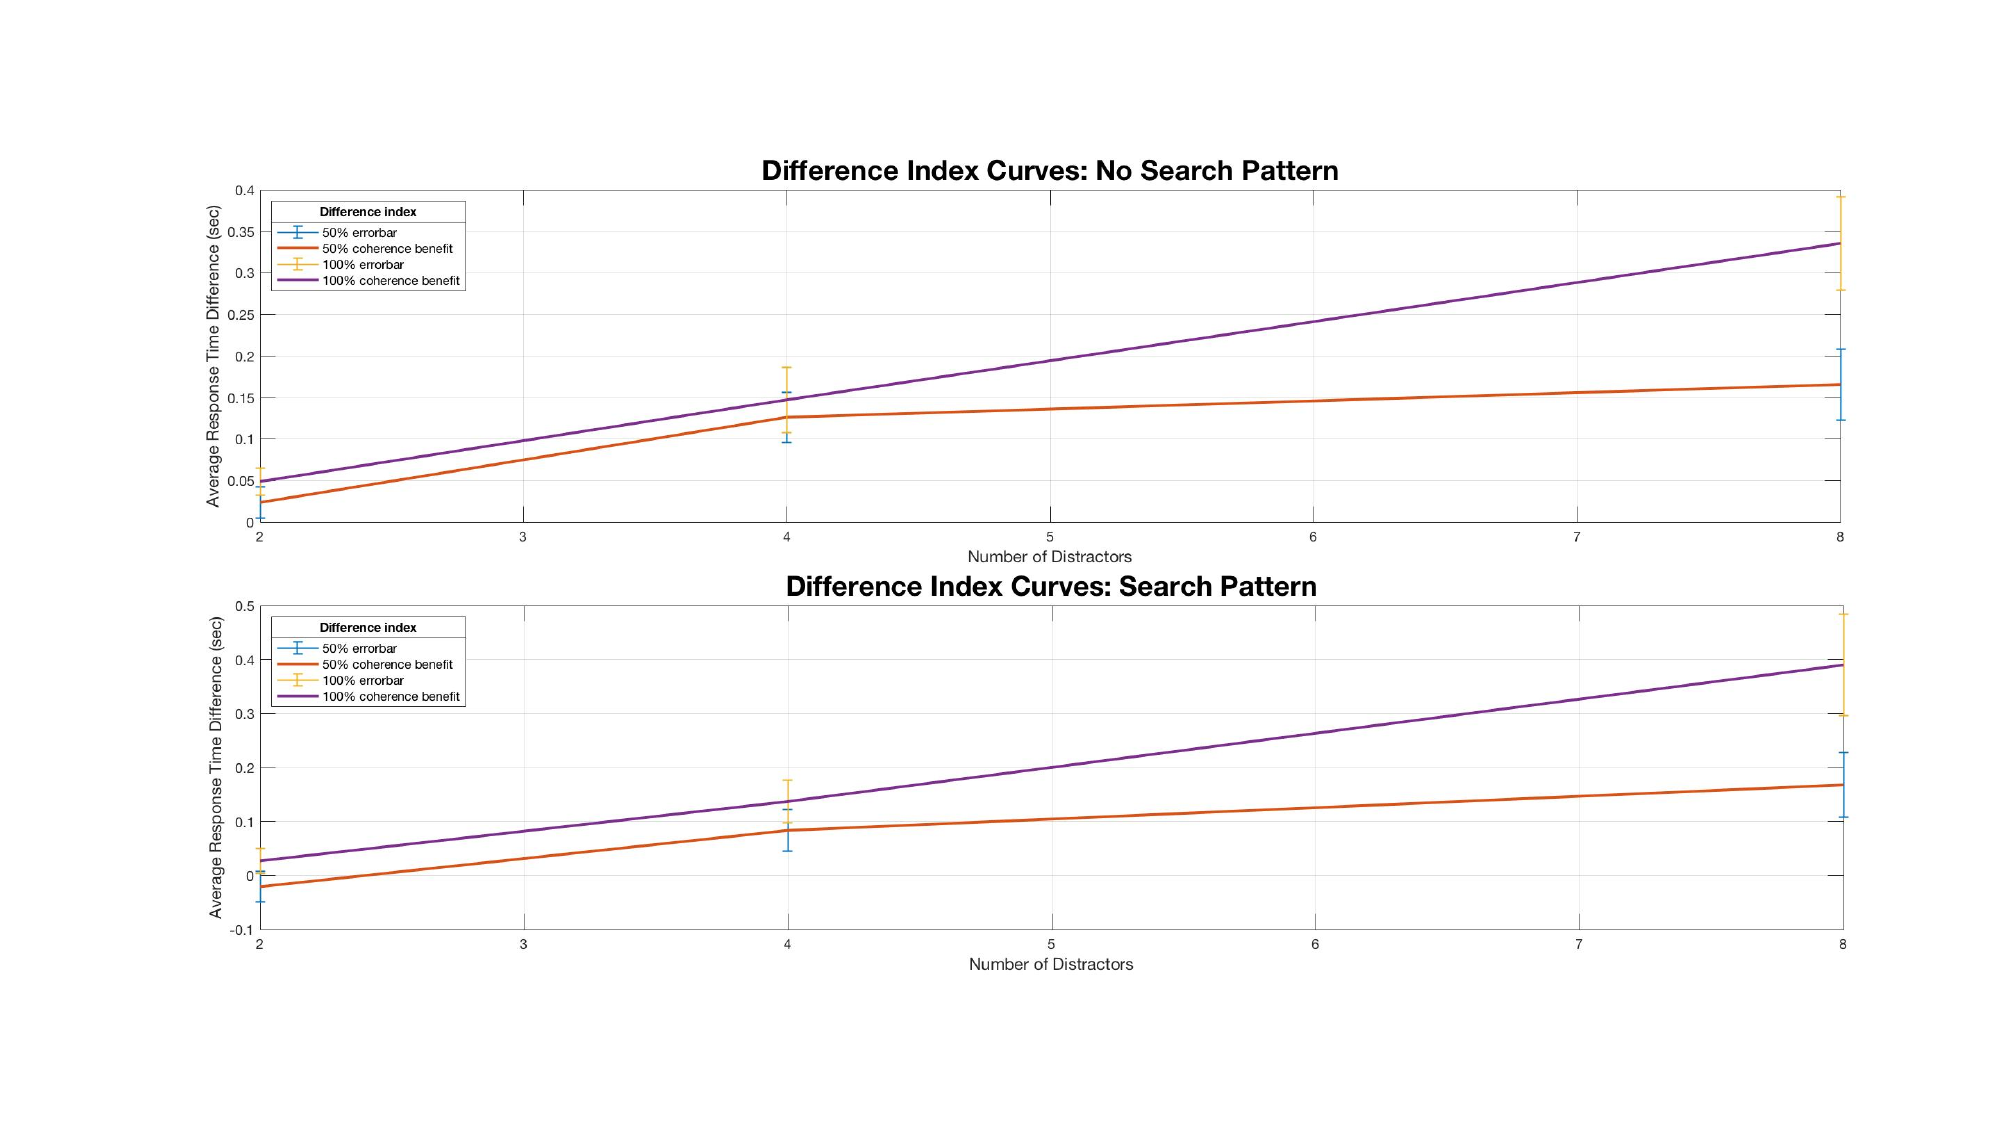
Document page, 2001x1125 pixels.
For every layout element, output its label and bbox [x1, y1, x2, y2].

picture [0, 124, 2000, 1001]
